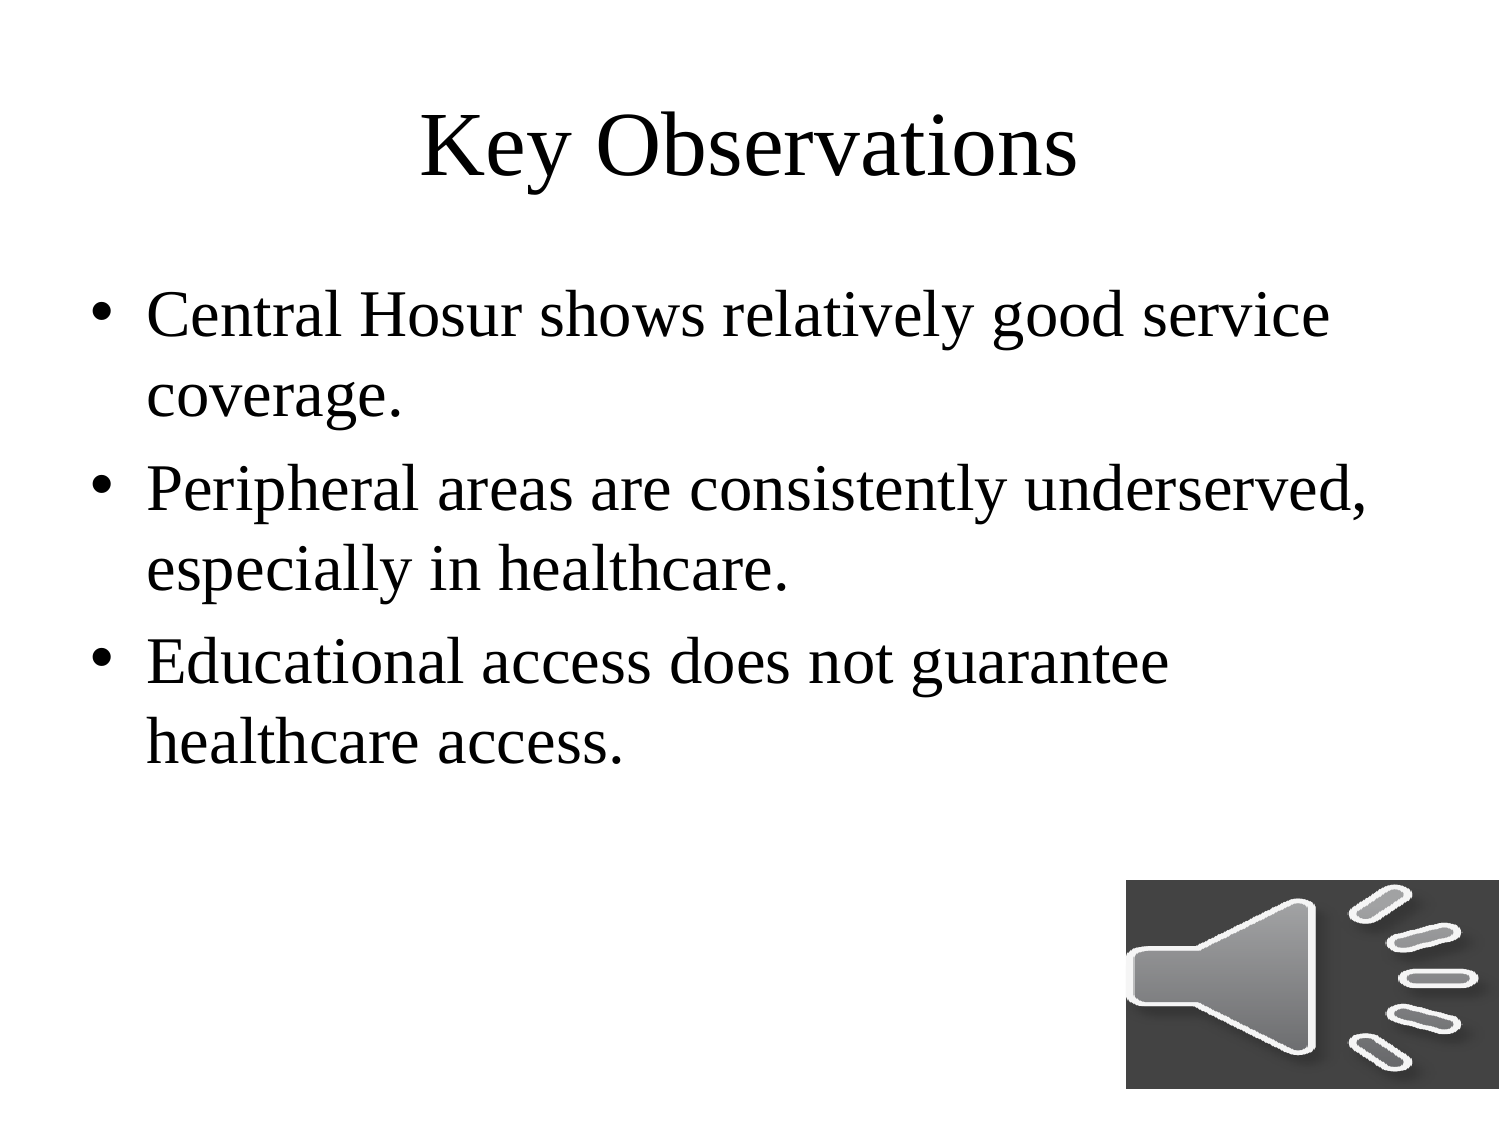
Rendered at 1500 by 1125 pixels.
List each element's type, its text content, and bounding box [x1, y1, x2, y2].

picture [1124, 878, 1500, 1091]
list Central Hosur shows relatively good service coverage. Peripheral areas are consistently underserved, especially in healthcare. Educational access does not guarantee healthcare access. [75, 262, 1425, 1005]
title Key Observations [75, 45, 1425, 233]
